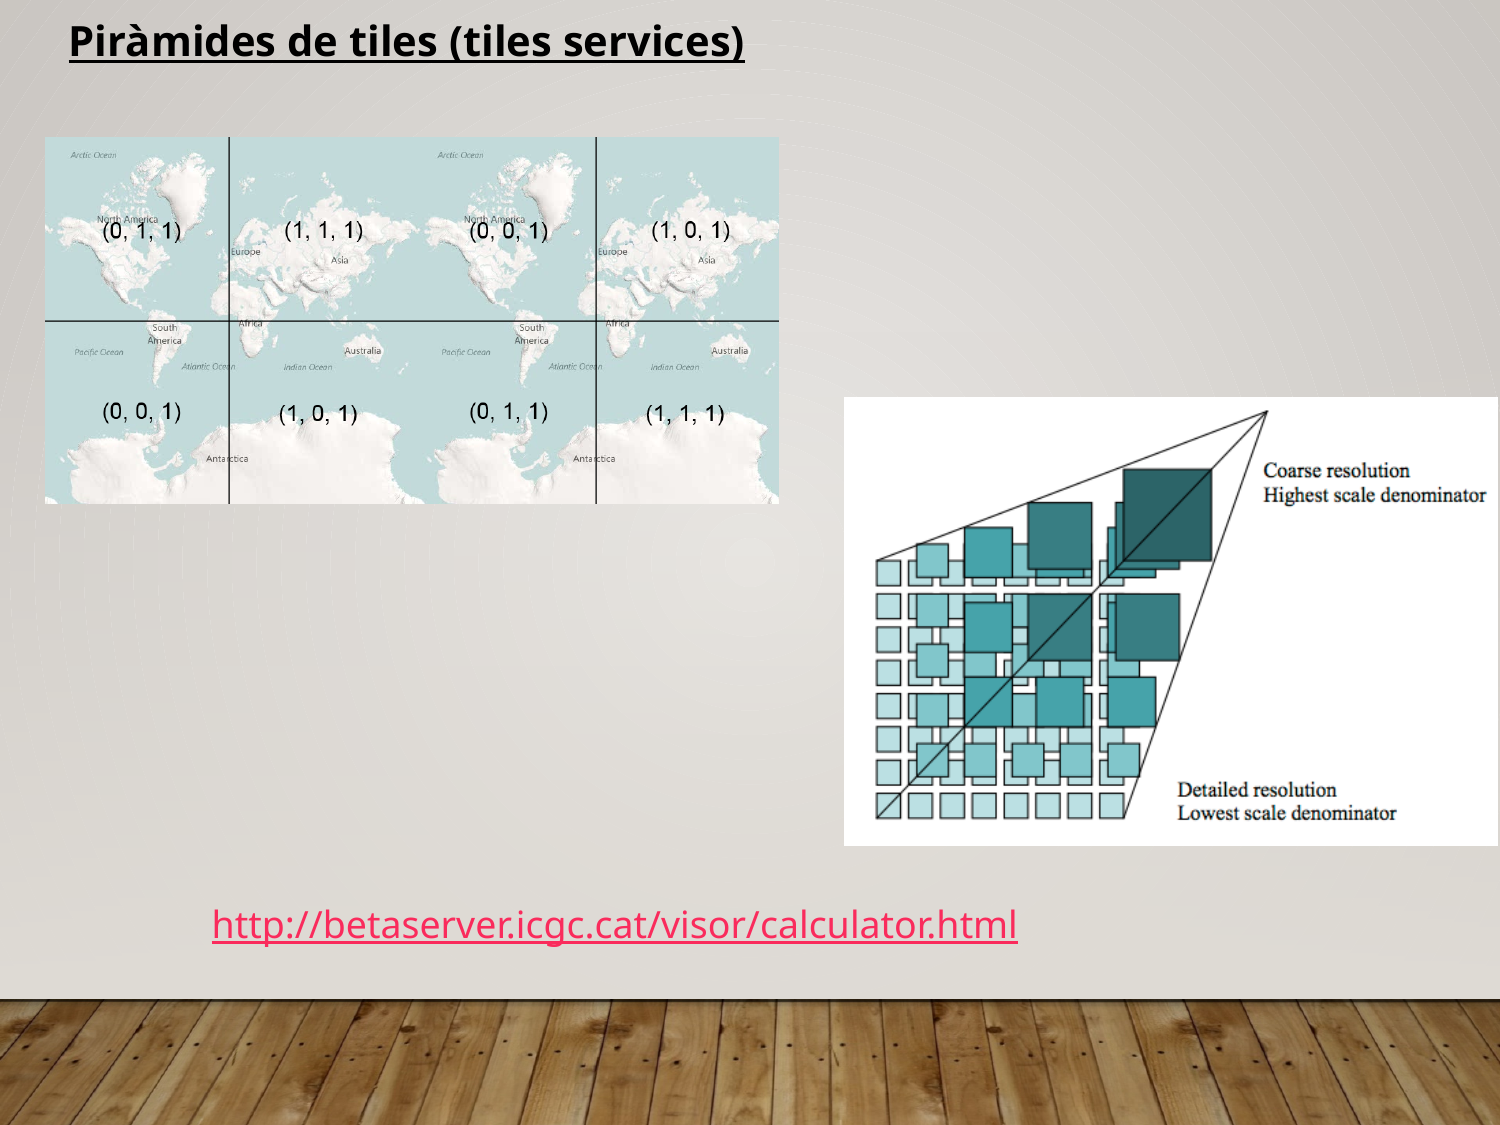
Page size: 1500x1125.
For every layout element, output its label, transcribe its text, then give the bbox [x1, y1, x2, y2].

picture [0, 999, 1500, 1125]
text_box Piràmides de tiles (tiles services) [53, 7, 761, 73]
text_box http://betaserver.icgc.cat/visor/calculator.html [196, 893, 1034, 1004]
picture [844, 396, 1499, 847]
picture [45, 136, 779, 504]
